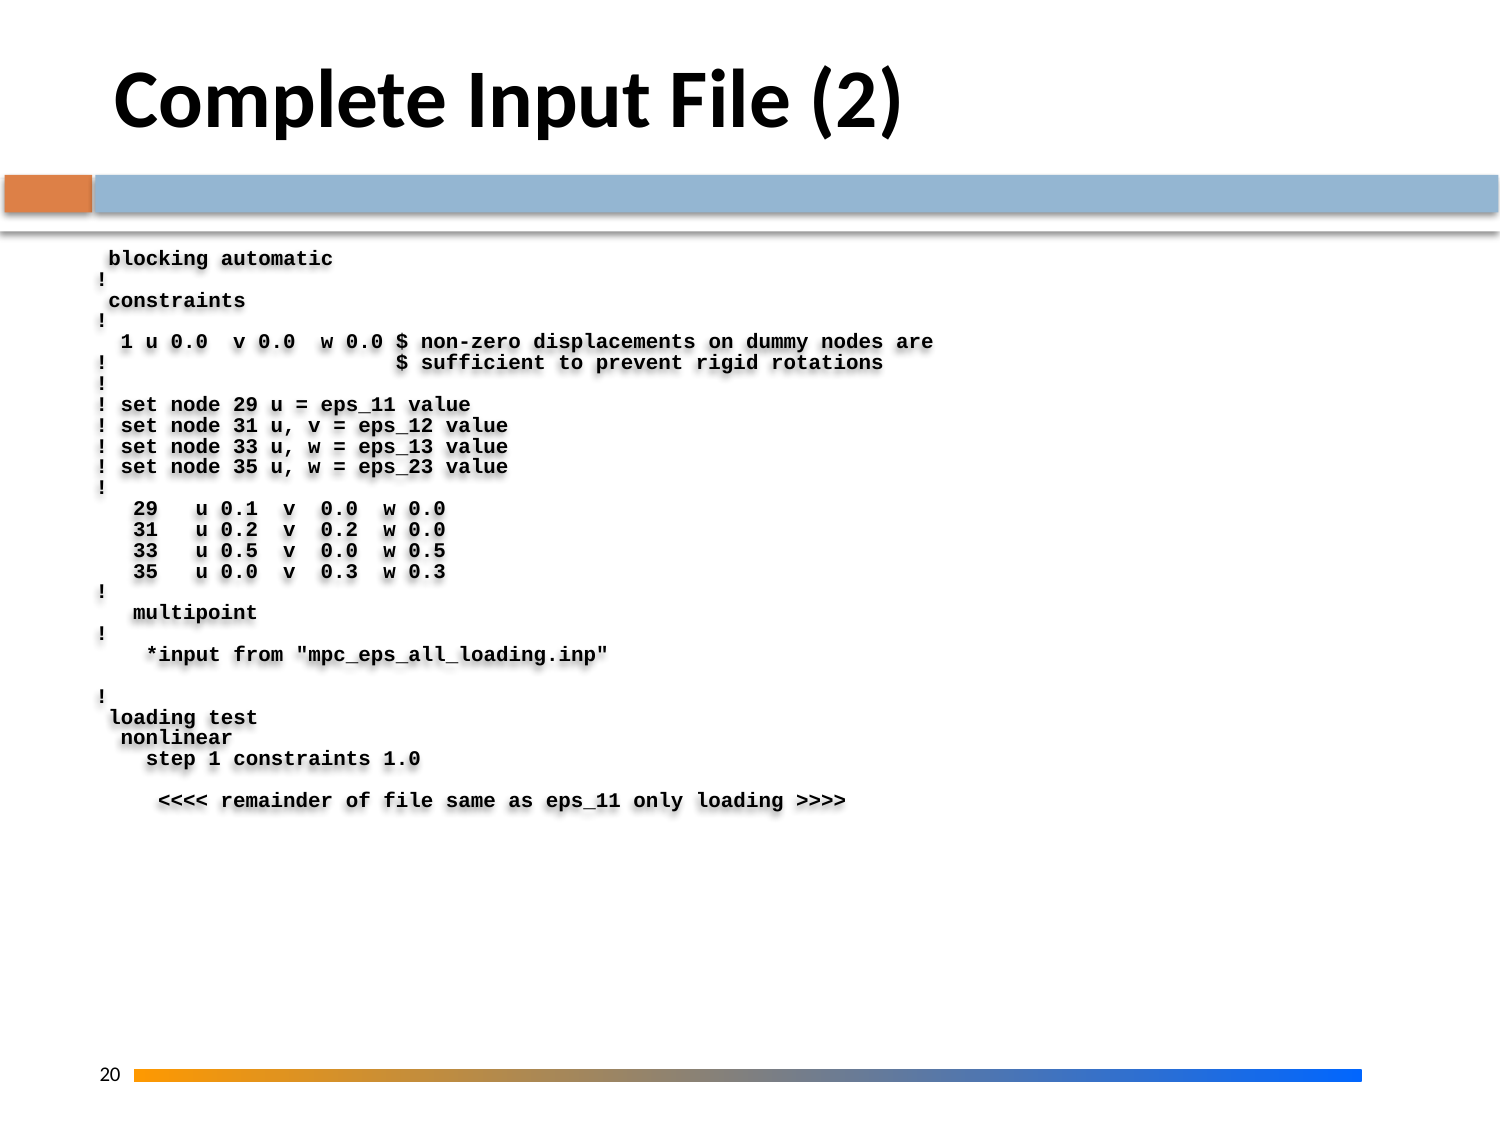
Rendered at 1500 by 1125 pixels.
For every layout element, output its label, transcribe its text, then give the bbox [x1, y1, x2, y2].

title Complete Input File (2) [99, 12, 1438, 176]
text_box blocking automatic ! constraints ! 1 u 0.0 v 0.0 w 0.0 $ non-zero displacements on dummy nodes are ! $ sufficient to prevent rigid rotations ! ! set node 29 u = eps_11 value ! set node 31 u, v = eps_12 value ! set node 33 u, w = eps_13 value ! set node 35 u, w = eps_23 value ! 29 u 0.1 v 0.0 w 0.0 31 u 0.2 v 0.2 w 0.0 33 u 0.5 v 0.0 w 0.5 35 u 0.0 v 0.3 w 0.3 ! multipoint ! *input from "mpc_eps_all_loading.inp" ! loading test nonlinear step 1 constraints 1.0 <<<< remainder of file same as eps_11 only loading >>>> [80, 241, 1104, 820]
